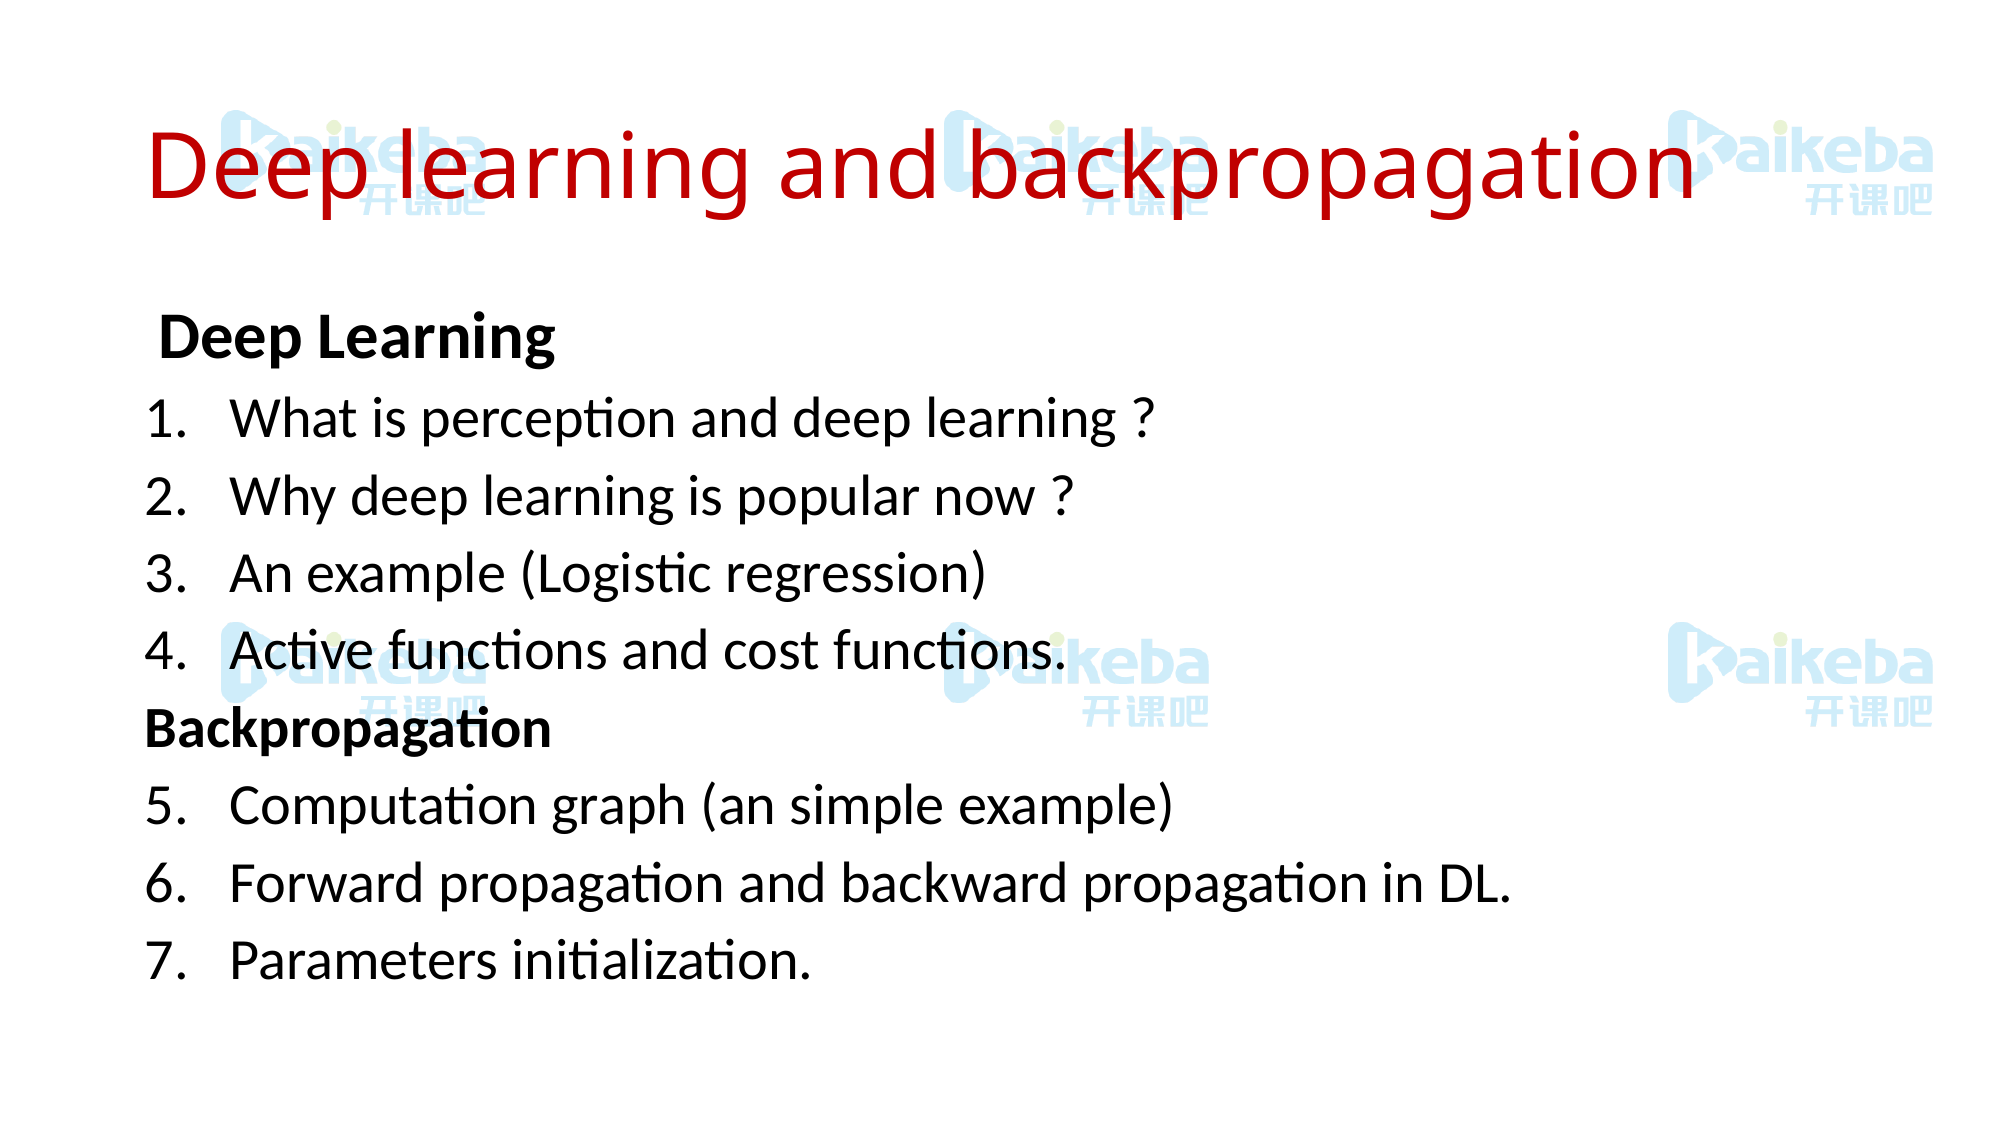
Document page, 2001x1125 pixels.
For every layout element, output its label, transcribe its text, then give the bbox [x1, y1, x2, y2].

list Deep Learning What is perception and deep learning ? Why deep learning is popular now ? An example (Logistic regression) Active functions and cost functions. Backpropagation Computation graph (an simple example) Forward propagation and backward propagation in DL. Parameters initialization. [136, 298, 1863, 1014]
title Deep learning and backpropagation [136, 59, 1863, 278]
